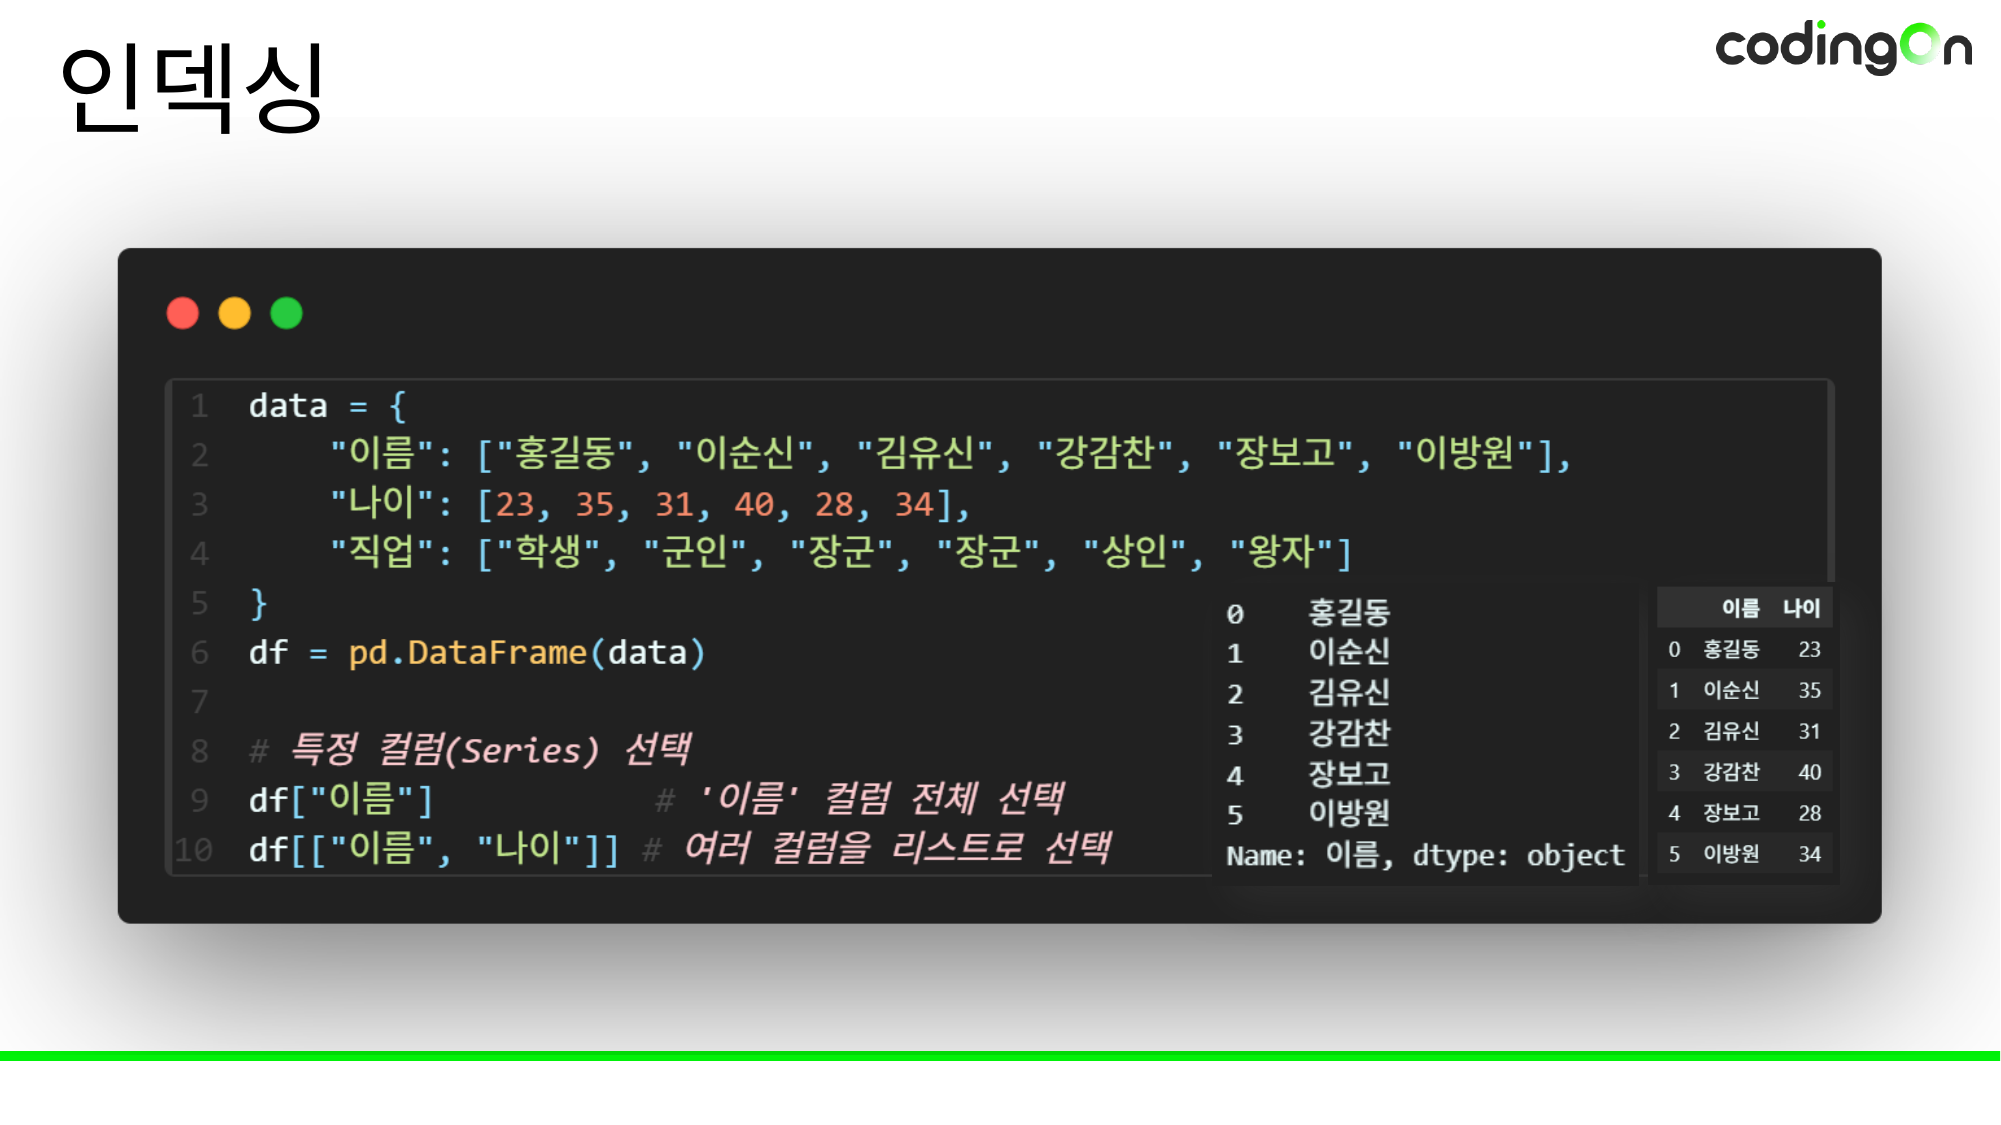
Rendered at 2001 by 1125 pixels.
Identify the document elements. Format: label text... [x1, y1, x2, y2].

picture [0, 117, 2000, 1055]
picture [1767, 20, 1972, 76]
title 인덱싱 [41, 0, 1767, 117]
